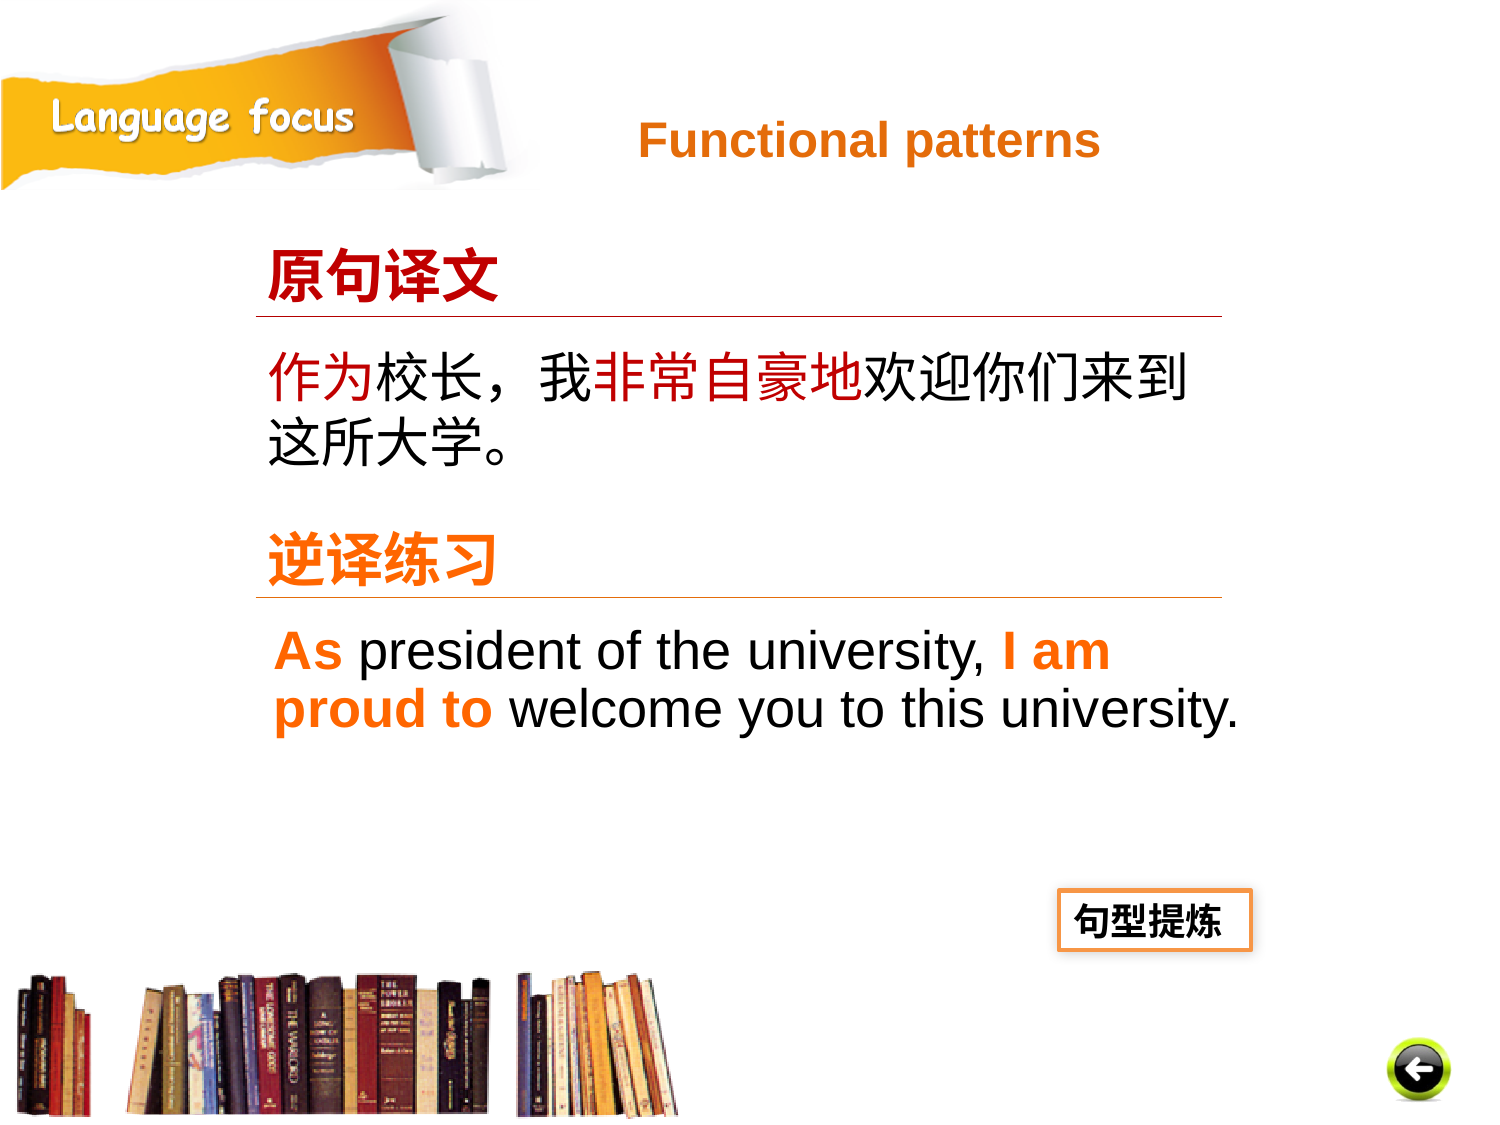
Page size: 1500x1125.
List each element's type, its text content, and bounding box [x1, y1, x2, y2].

text_box As president of the university, I am proud to welcome you to this university. [259, 614, 1258, 746]
text_box 逆译练习 [252, 515, 560, 601]
text_box 句型提炼 [1057, 888, 1253, 952]
text_box 作为校长，我非常自豪地欢迎你们来到这所大学。 [252, 335, 1233, 546]
picture [0, 963, 691, 1122]
picture [0, 0, 542, 192]
text_box Functional patterns [622, 99, 1184, 175]
text_box 原句译文 [252, 231, 573, 317]
picture [1381, 1031, 1454, 1107]
